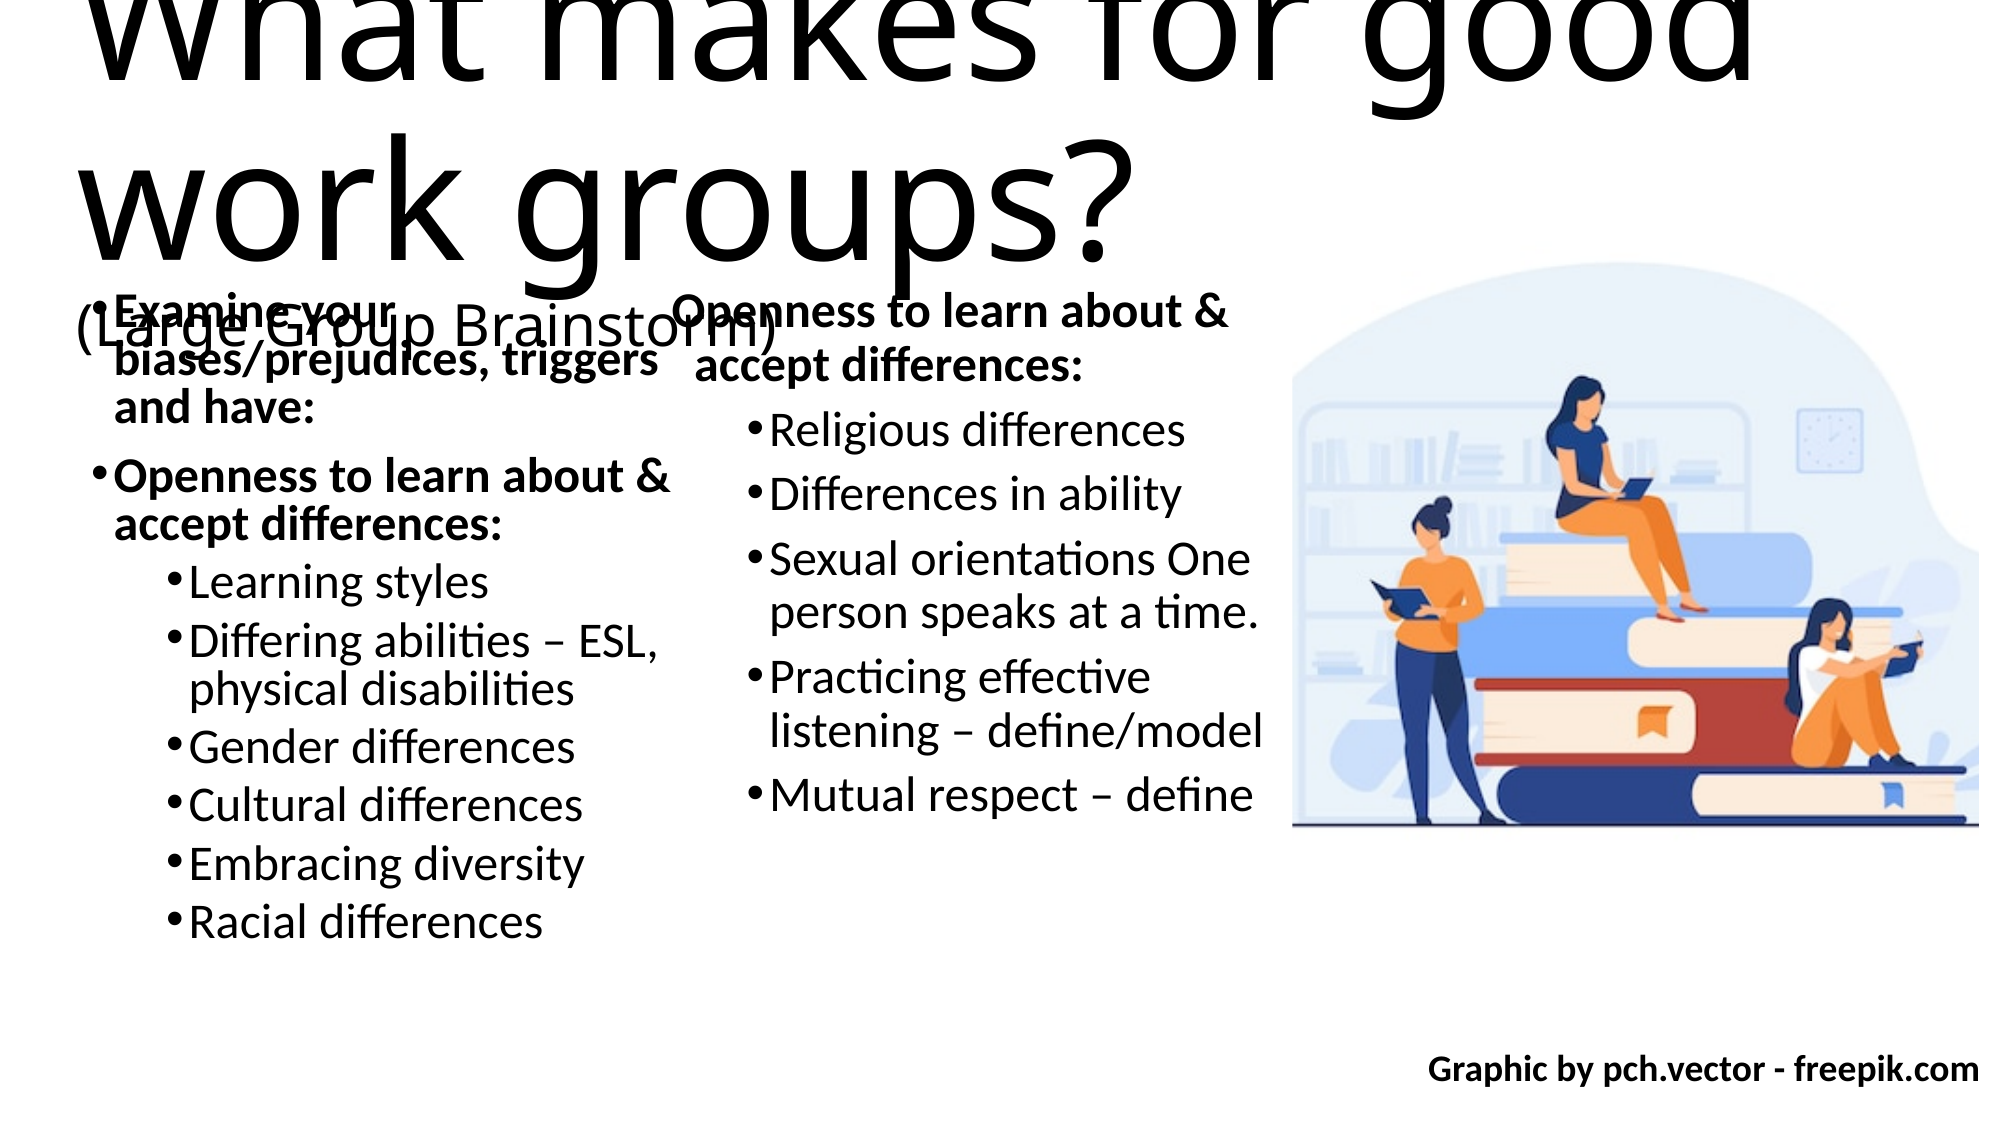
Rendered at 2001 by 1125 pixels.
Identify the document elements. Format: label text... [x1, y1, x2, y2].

list Examine your biases/prejudices, triggers and have: Openness to learn about & accept differences: Learning styles Differing abilities – ESL, physical disabilities Gender differences Cultural differences Embracing diversity Racial differences [60, 281, 709, 1011]
text_box Graphic by pch.vector - freepik.com [1413, 1036, 2000, 1096]
picture [1292, 183, 1979, 912]
list Openness to learn about & accept differences: Religious differences Differences in ability Sexual orientations One person speaks at a time. Practicing effective listening – define/model Mutual respect – define [641, 277, 1315, 938]
title What makes for good work groups? (Large Group Brainstorm) [61, 39, 2000, 257]
